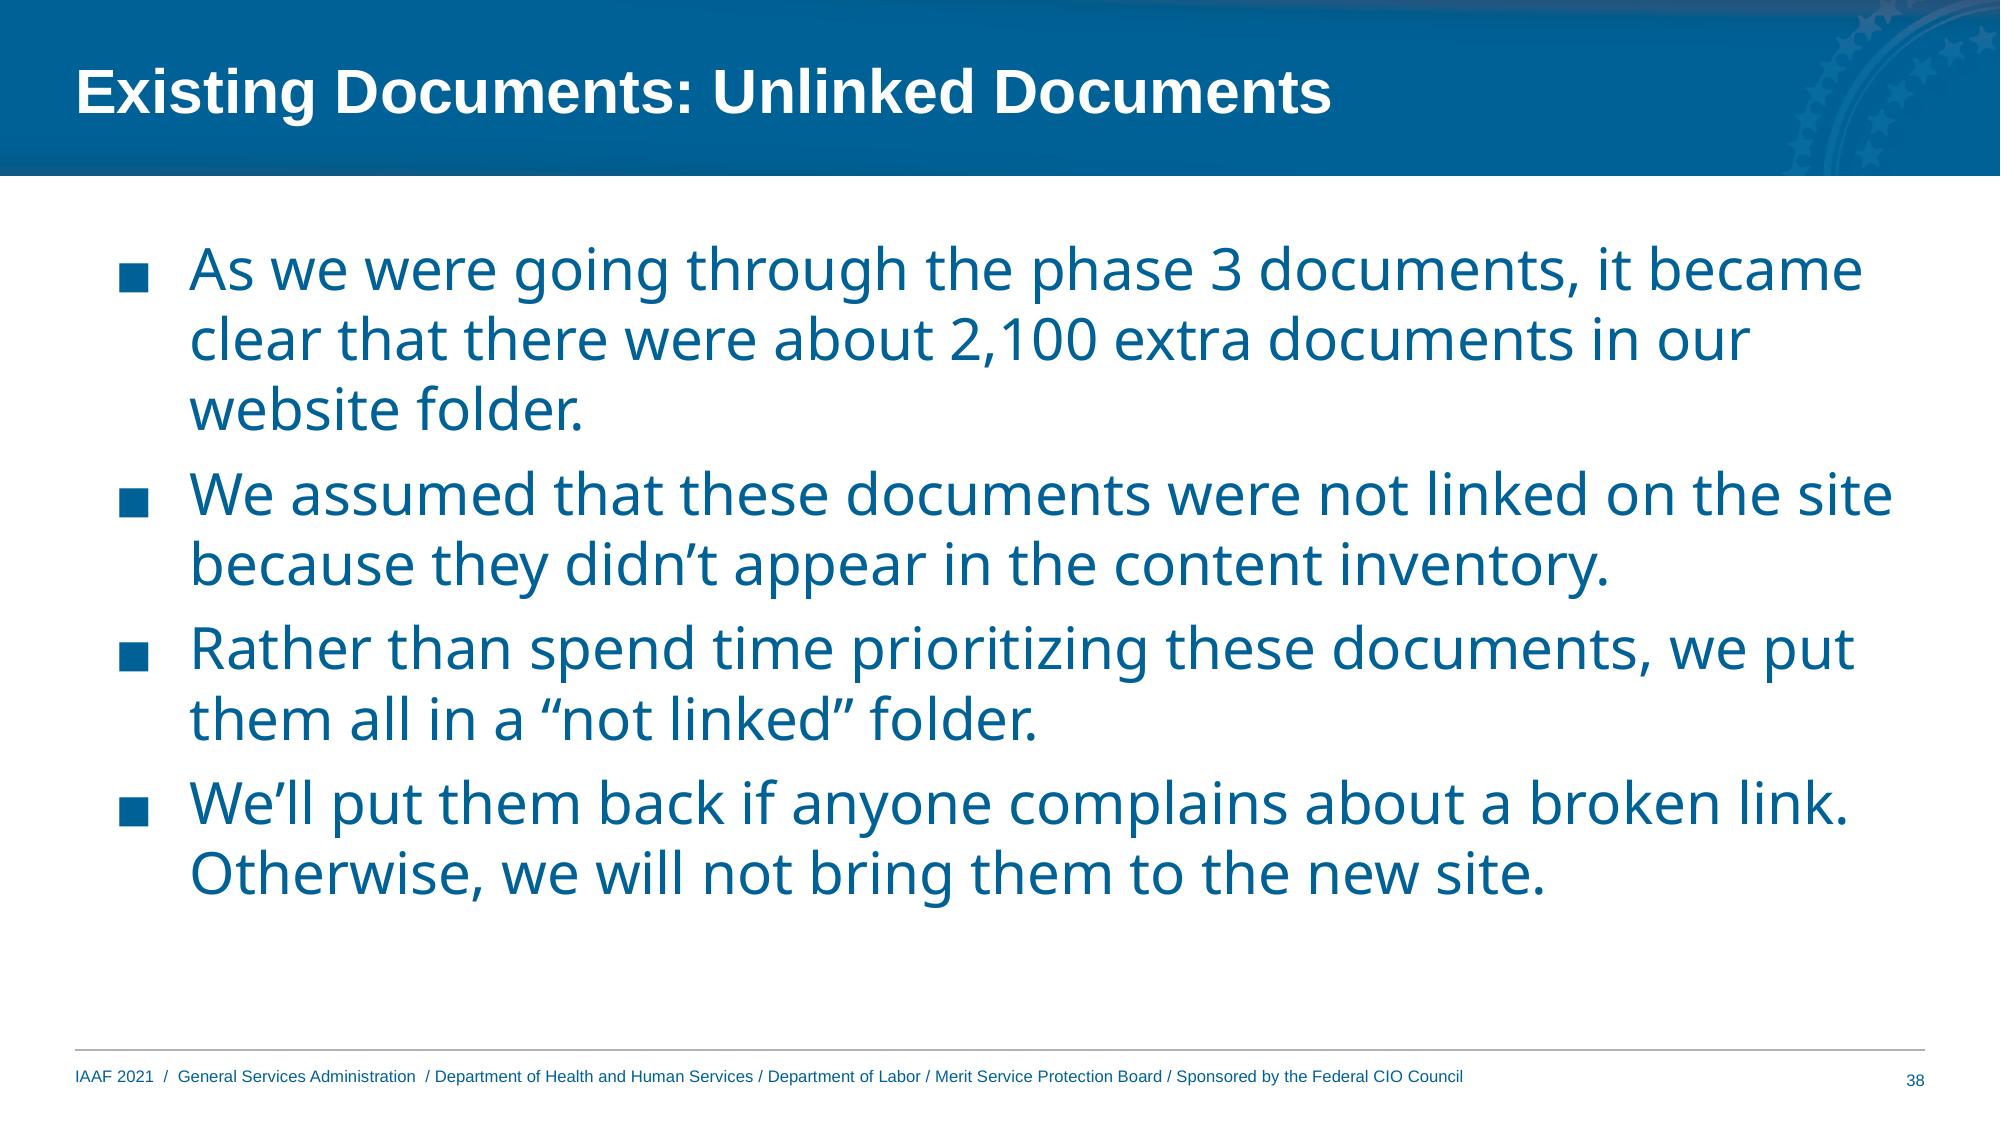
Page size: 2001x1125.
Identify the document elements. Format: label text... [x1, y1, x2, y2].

list As we were going through the phase 3 documents, it became clear that there were about 2,100 extra documents in our website folder. We assumed that these documents were not linked on the site because they didn’t appear in the content inventory. Rather than spend time prioritizing these documents, we put them all in a “not linked” folder. We’ll put them back if anyone complains about a broken link. Otherwise, we will not bring them to the new site. [75, 224, 1925, 1035]
title Existing Documents: Unlinked Documents [75, 52, 1800, 128]
slide_number 38 [1880, 1065, 1925, 1095]
picture [0, 0, 2000, 176]
picture [0, 168, 666, 176]
